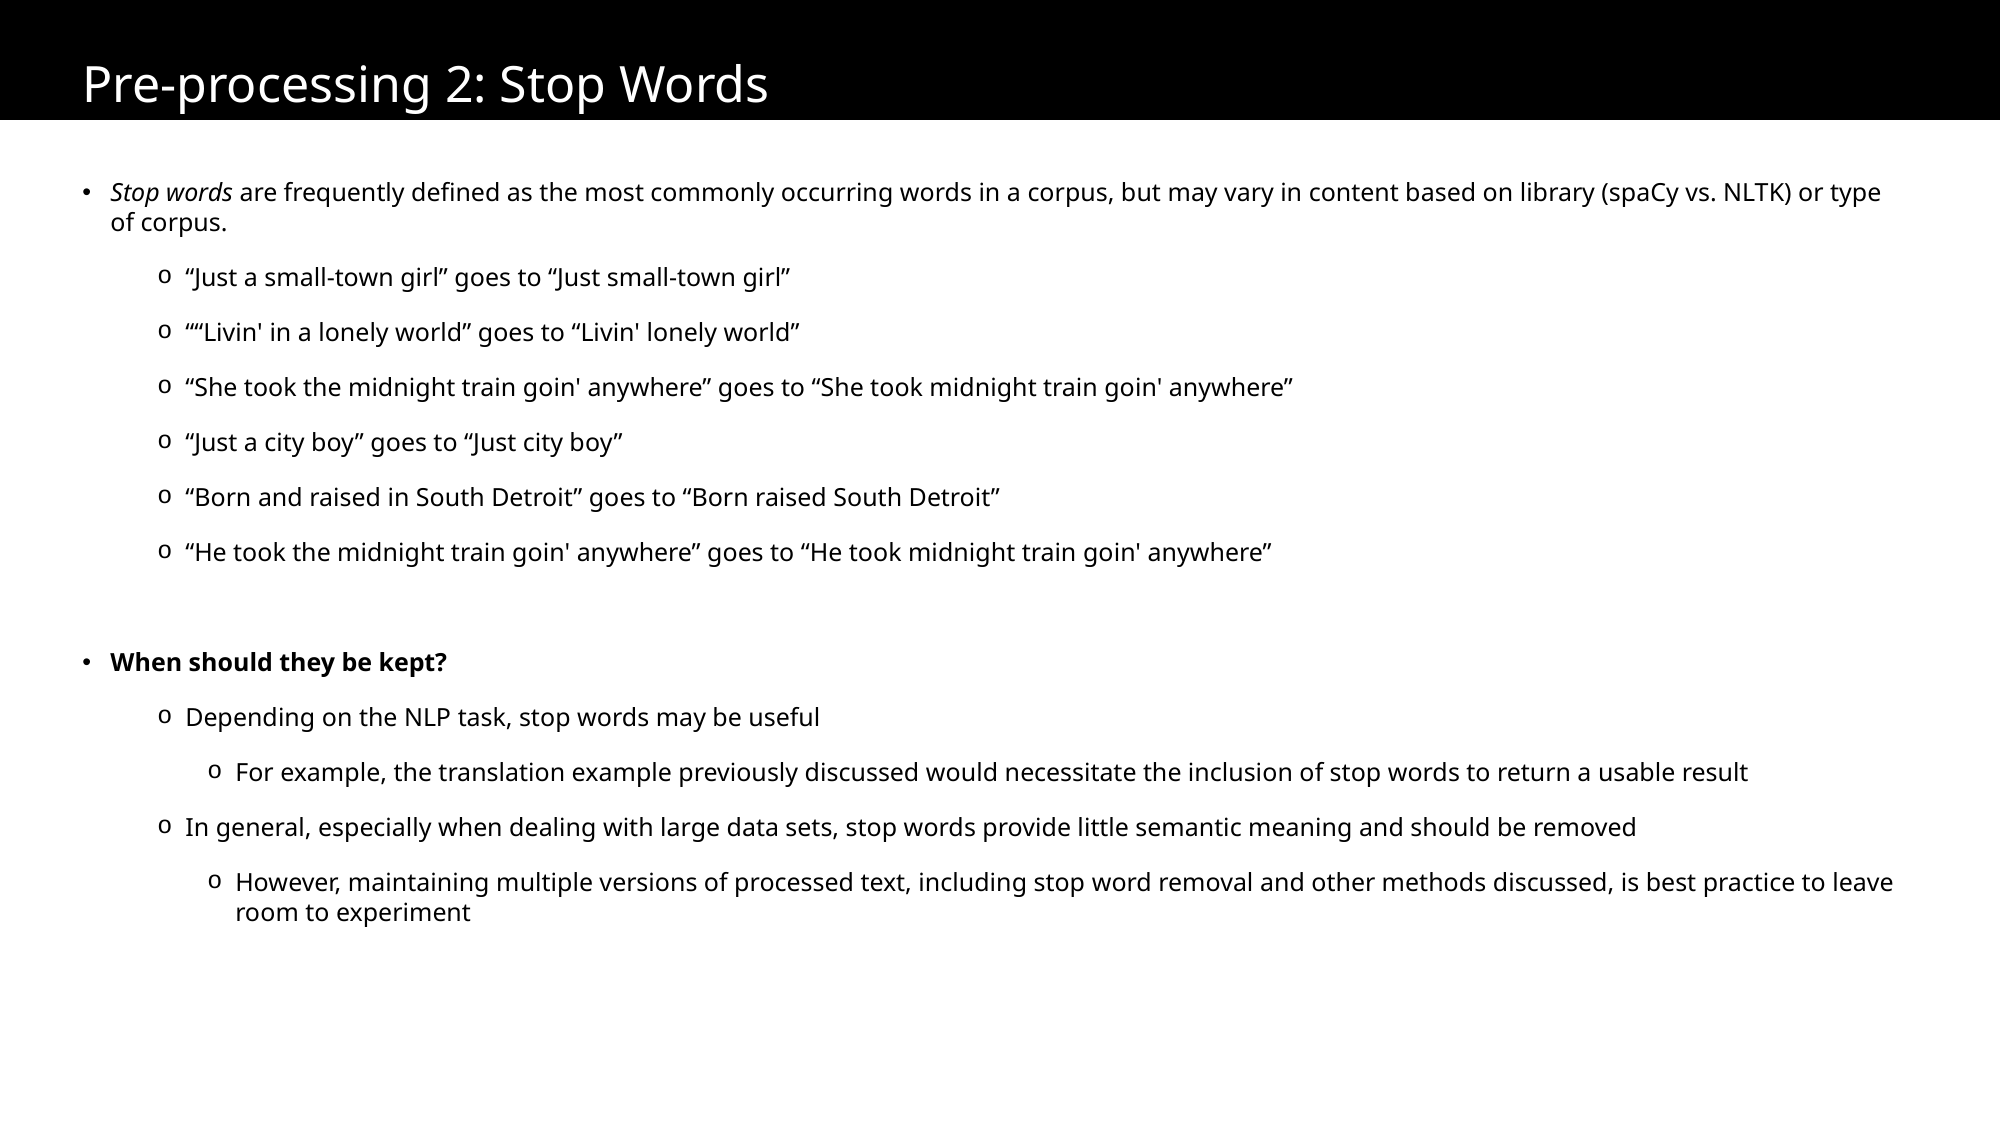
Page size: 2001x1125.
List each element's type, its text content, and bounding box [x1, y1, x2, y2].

title Pre-processing 2: Stop Words [82, 52, 1918, 167]
list Stop words are frequently defined as the most commonly occurring words in a corpus, but may vary in content based on library (spaCy vs. NLTK) or type of corpus. “Just a small-town girl” goes to “Just small-town girl” ““Livin' in a lonely world” goes to “Livin' lonely world” “She took the midnight train goin' anywhere” goes to “She took midnight train goin' anywhere” “Just a city boy” goes to “Just city boy” “Born and raised in South Detroit” goes to “Born raised South Detroit” “He took the midnight train goin' anywhere” goes to “He took midnight train goin' anywhere” When should they be kept? Depending on the NLP task, stop words may be useful For example, the translation example previously discussed would necessitate the inclusion of stop words to return a usable result In general, especially when dealing with large data sets, stop words provide little semantic meaning and should be removed However, maintaining multiple versions of processed text, including stop word removal and other methods discussed, is best practice to leave room to experiment [82, 176, 1914, 951]
